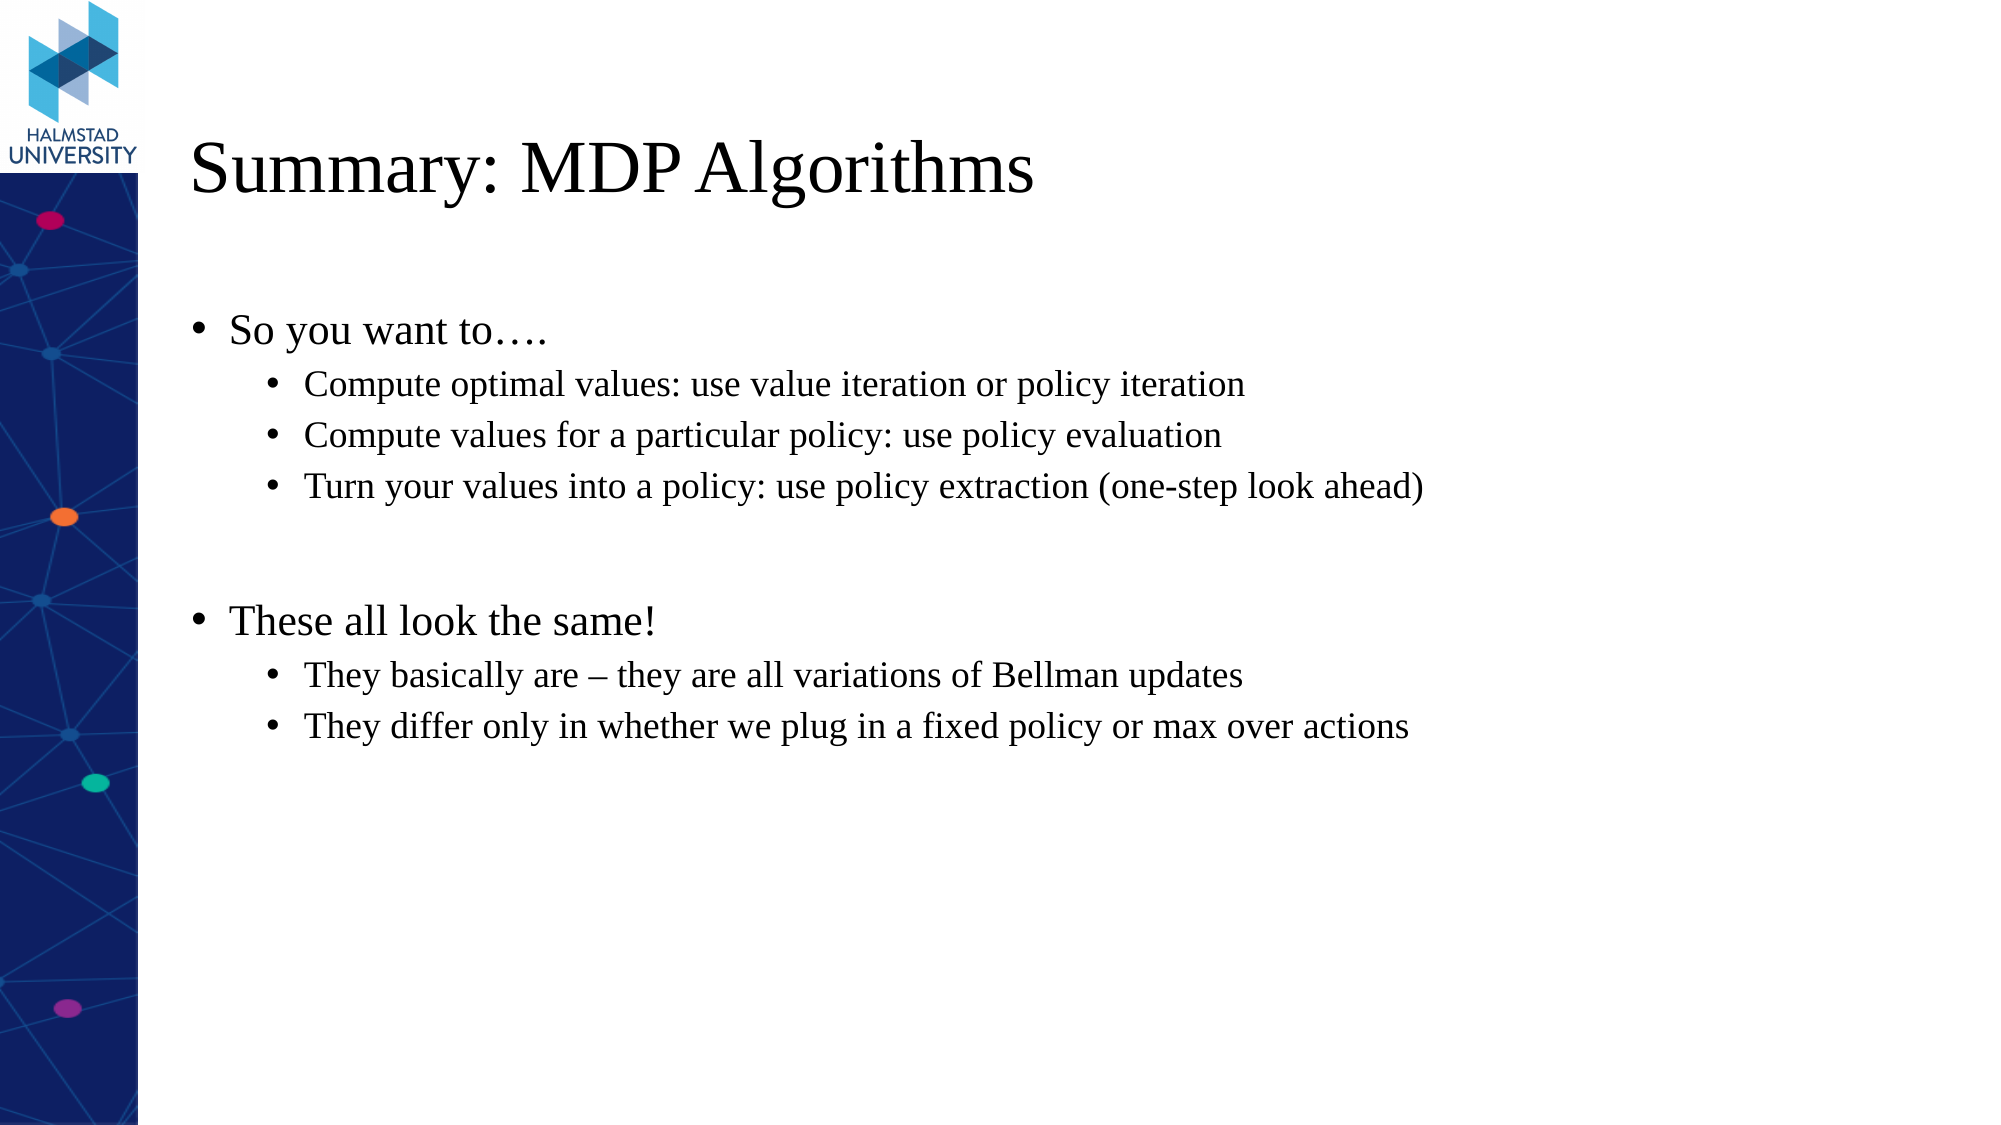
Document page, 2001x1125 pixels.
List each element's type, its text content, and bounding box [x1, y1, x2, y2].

picture [0, 0, 145, 1125]
title Summary: MDP Algorithms [174, 59, 1900, 278]
list So you want to…. Compute optimal values: use value iteration or policy iteration Compute values for a particular policy: use policy evaluation Turn your values into a policy: use policy extraction (one-step look ahead) These all look the same! They basically are – they are all variations of Bellman updates They differ only in whether we plug in a fixed policy or max over actions [176, 299, 1902, 1014]
